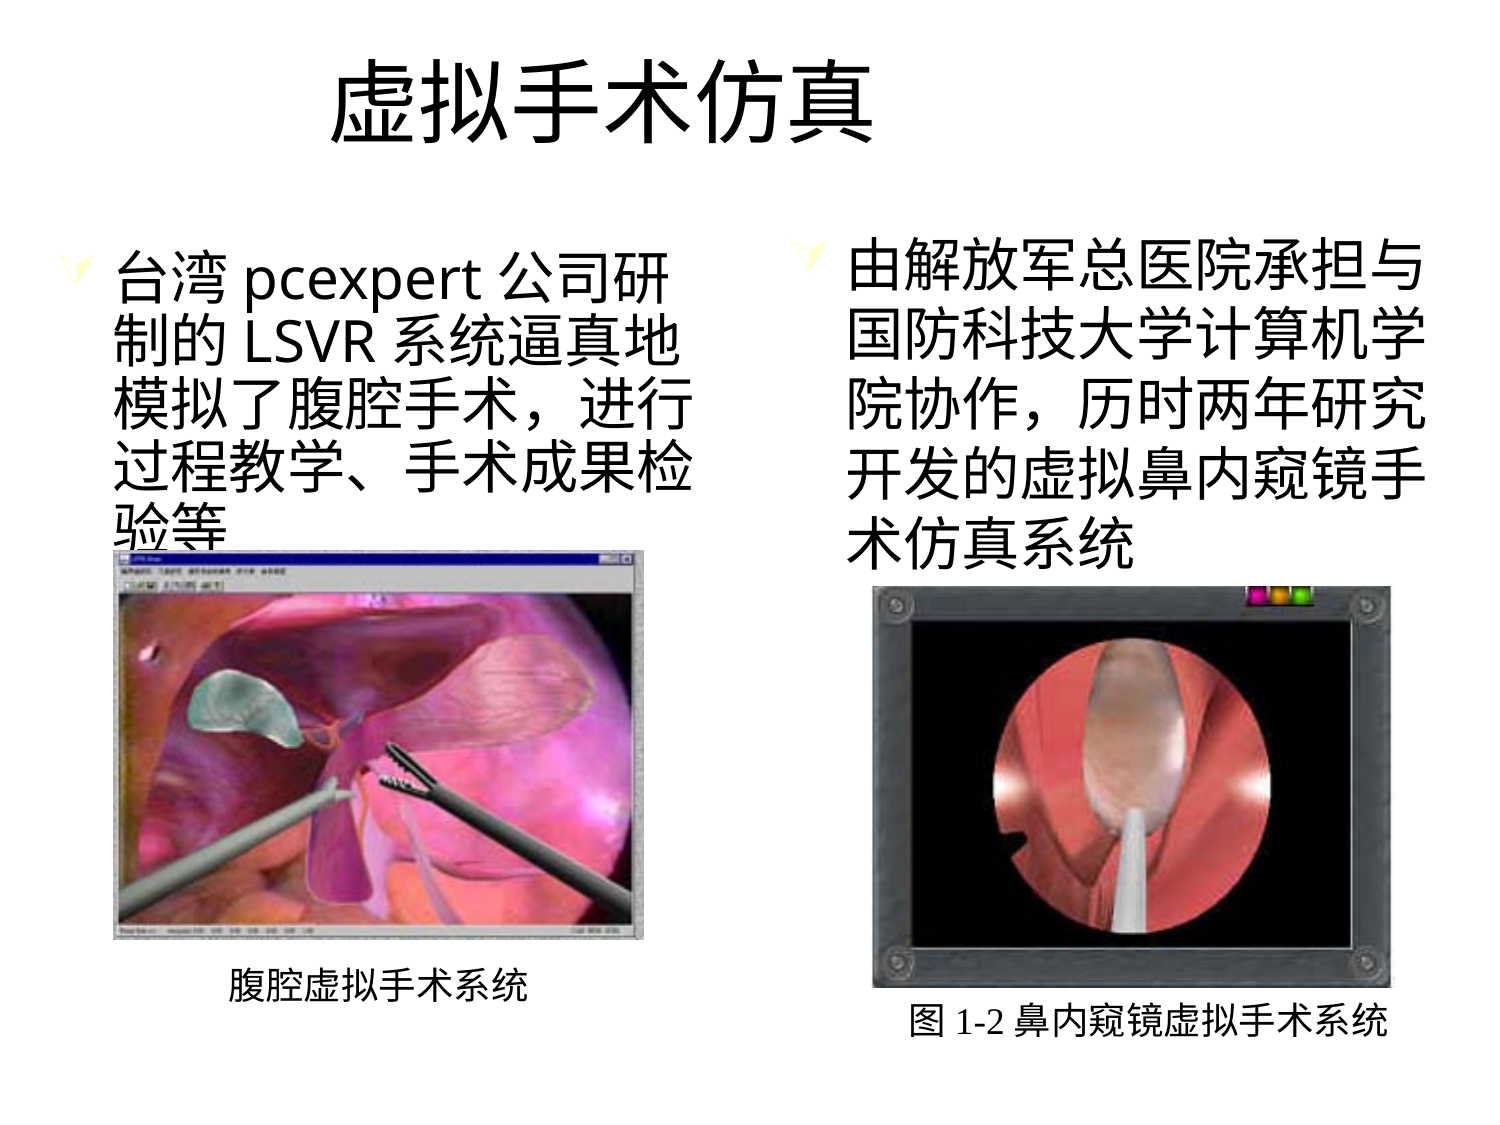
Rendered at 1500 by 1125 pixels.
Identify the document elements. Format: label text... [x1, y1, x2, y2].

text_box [826, 585, 1471, 1125]
list 台湾pcexpert公司研制的LSVR系统逼真地模拟了腹腔手术，进行过程教学、手术成果检验等 [41, 241, 742, 516]
title 虚拟手术仿真 [312, 37, 1475, 275]
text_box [0, 550, 758, 1090]
text_box 由解放军总医院承担与国防科技大学计算机学院协作，历时两年研究开发的虚拟鼻内窥镜手术仿真系统 [773, 220, 1447, 563]
